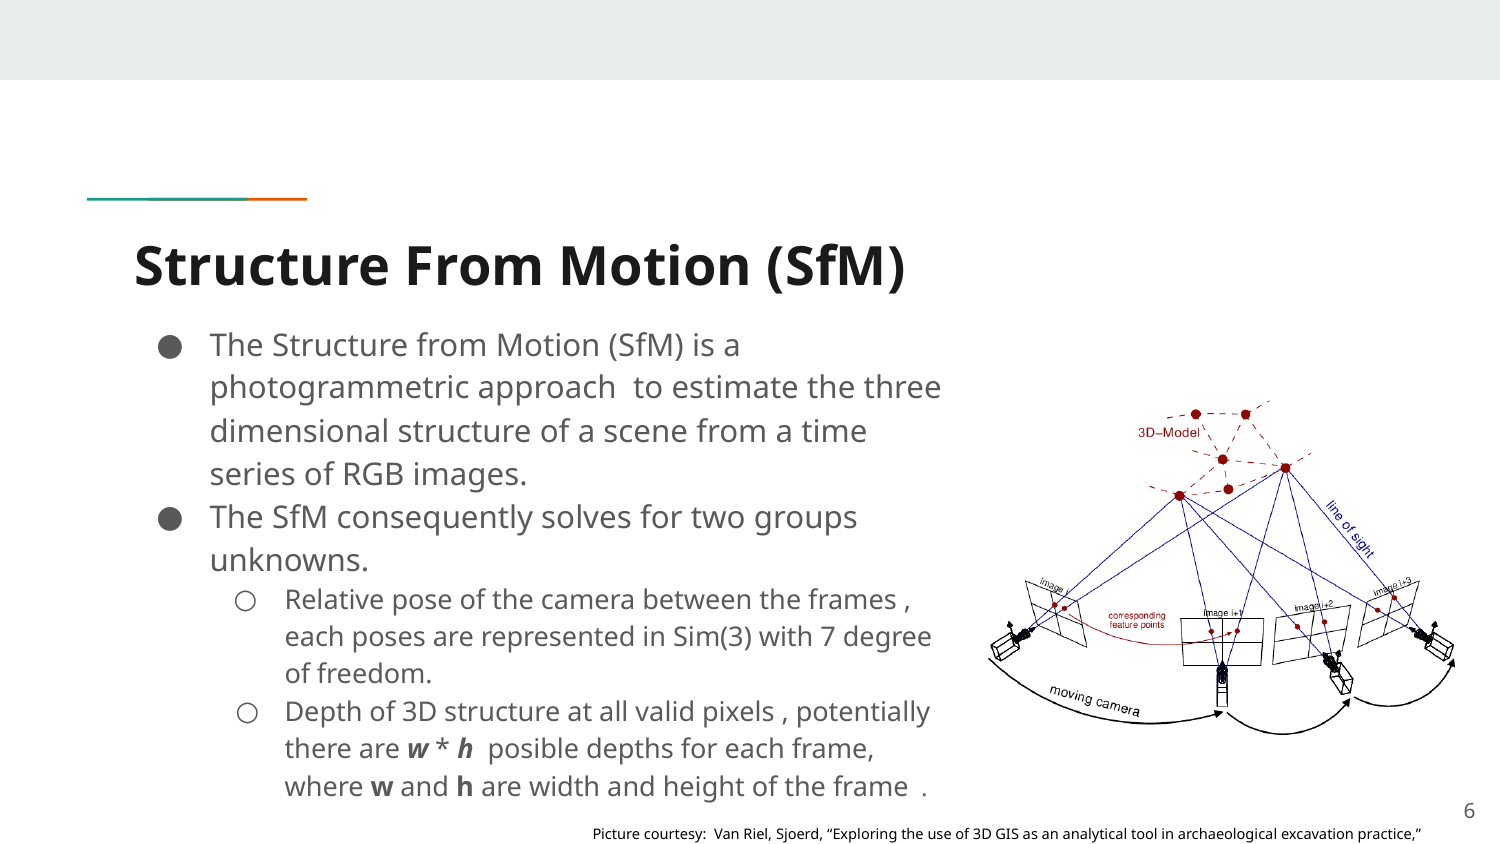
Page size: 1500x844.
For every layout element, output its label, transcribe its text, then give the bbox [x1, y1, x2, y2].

slide_number ‹#› [1400, 779, 1491, 844]
title Structure From Motion (SfM) [119, 216, 1381, 305]
picture [981, 388, 1458, 743]
text_box Picture courtesy: Van Riel, Sjoerd, “Exploring the use of 3D GIS as an analytical tool in archaeological excavation practice,” June 2016. [577, 809, 1458, 844]
list The Structure from Motion (SfM) is a photogrammetric approach to estimate the three dimensional structure of a scene from a time series of RGB images. The SfM consequently solves for two groups unknowns. Relative pose of the camera between the frames , each poses are represented in Sim(3) with 7 degree of freedom. Depth of 3D structure at all valid pixels , potentially there are w * h posible depths for each frame, where w and h are width and height of the frame . [119, 304, 960, 713]
